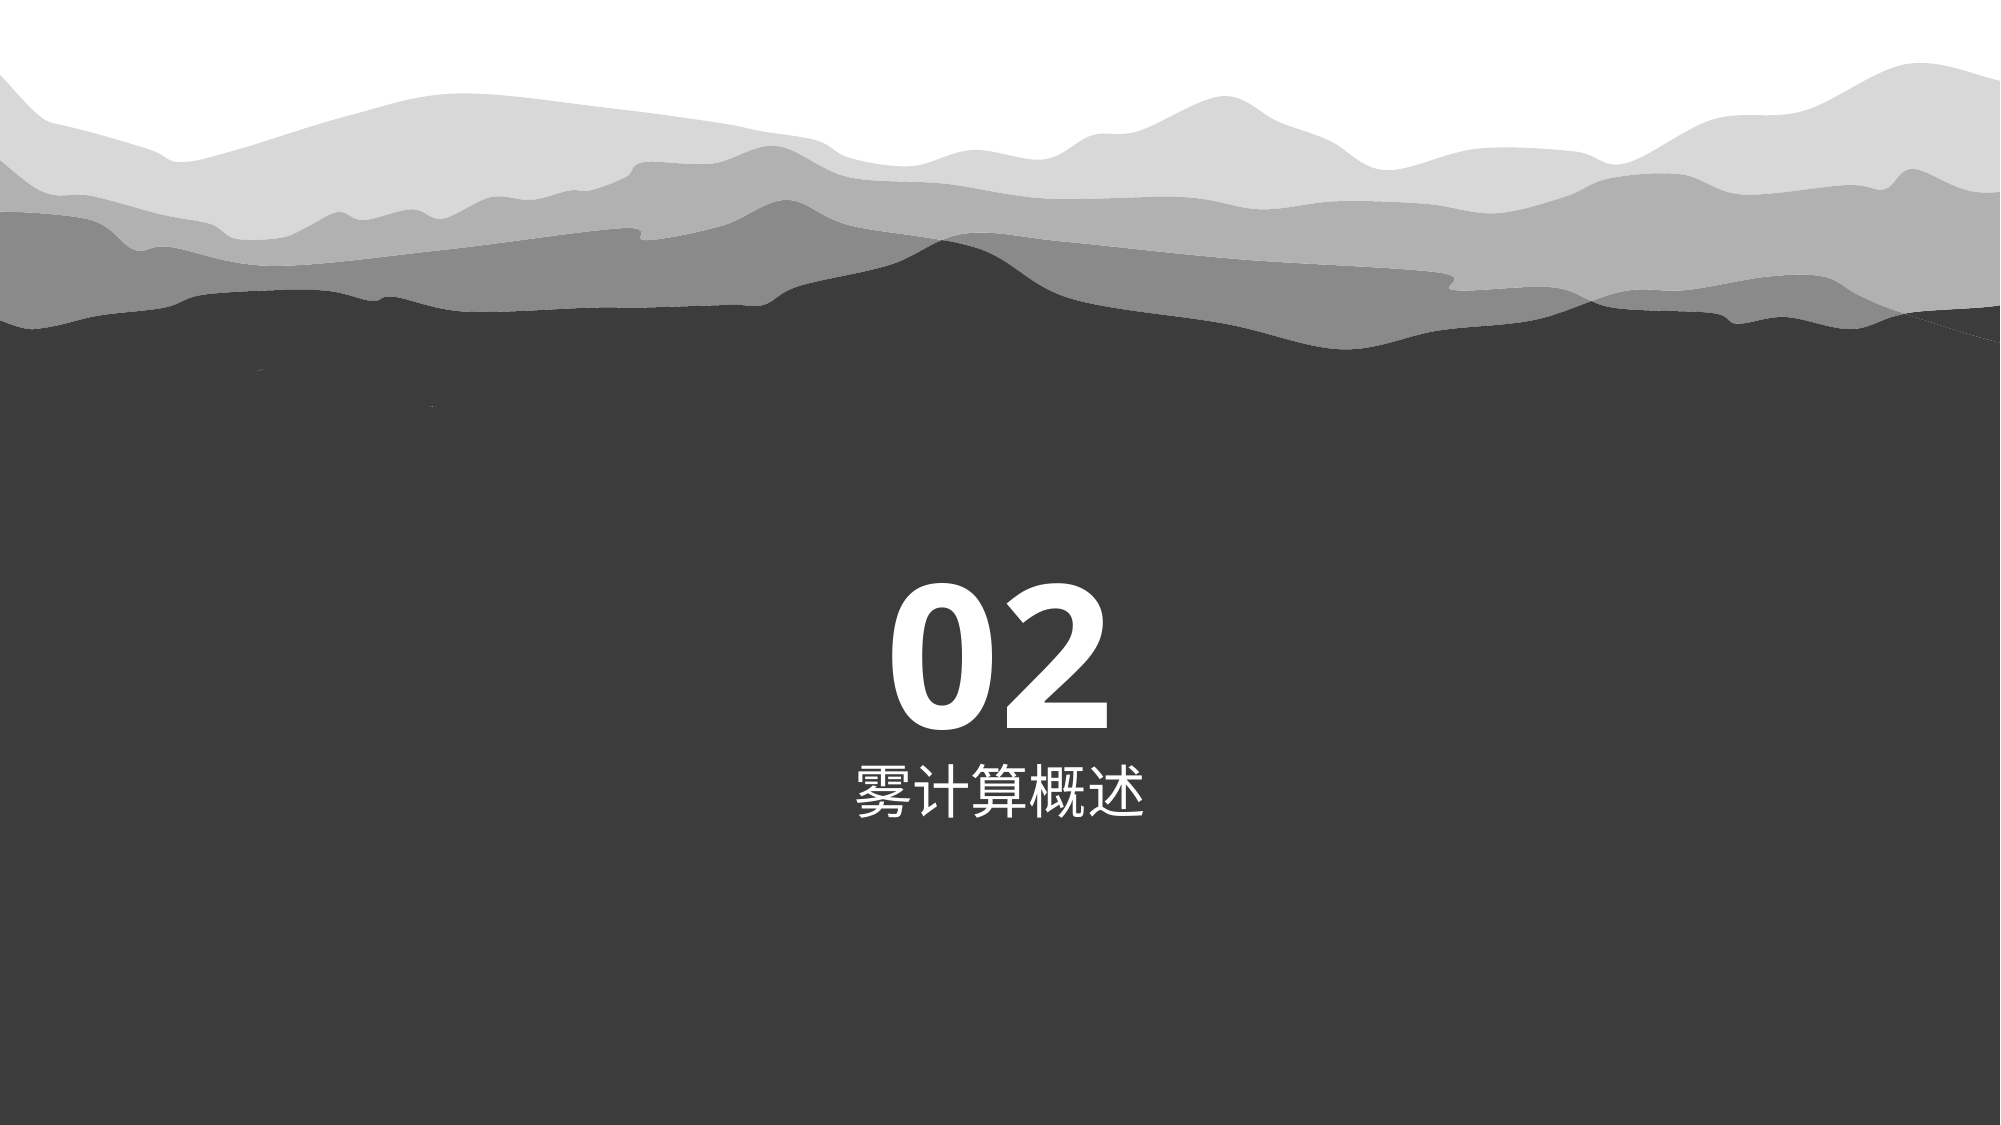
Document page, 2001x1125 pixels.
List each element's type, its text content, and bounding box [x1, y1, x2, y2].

list 02 [377, 548, 1623, 755]
list 雾计算概述 [377, 755, 1623, 850]
